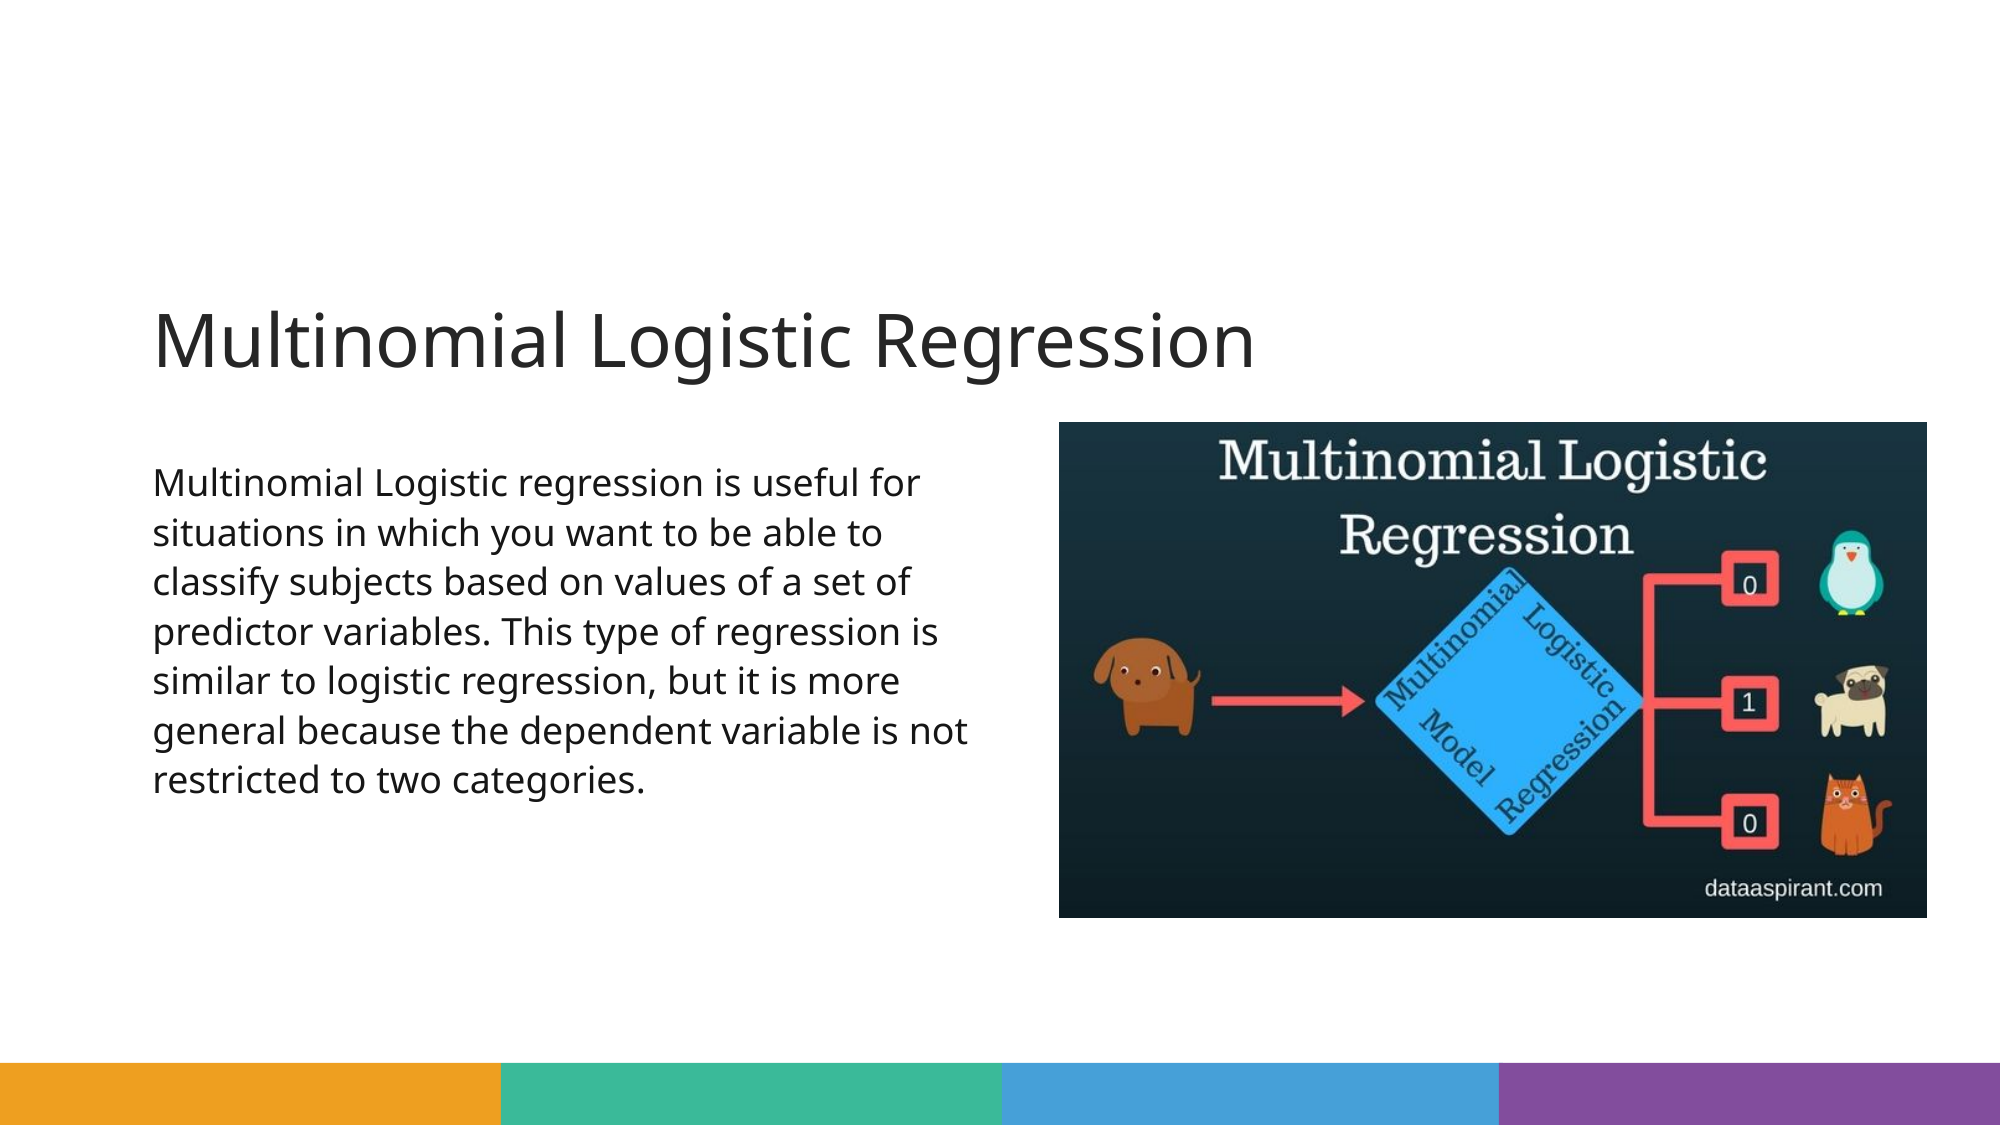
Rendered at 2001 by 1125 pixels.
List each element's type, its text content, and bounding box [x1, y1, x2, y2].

list Multinomial Logistic regression is useful for situations in which you want to be able to classify subjects based on values of a set of predictor variables. This type of regression is similar to logistic regression, but it is more general because the dependent variable is not restricted to two categories. [137, 447, 1000, 872]
title Multinomial Logistic Regression [137, 264, 1311, 423]
picture [1059, 422, 1927, 918]
